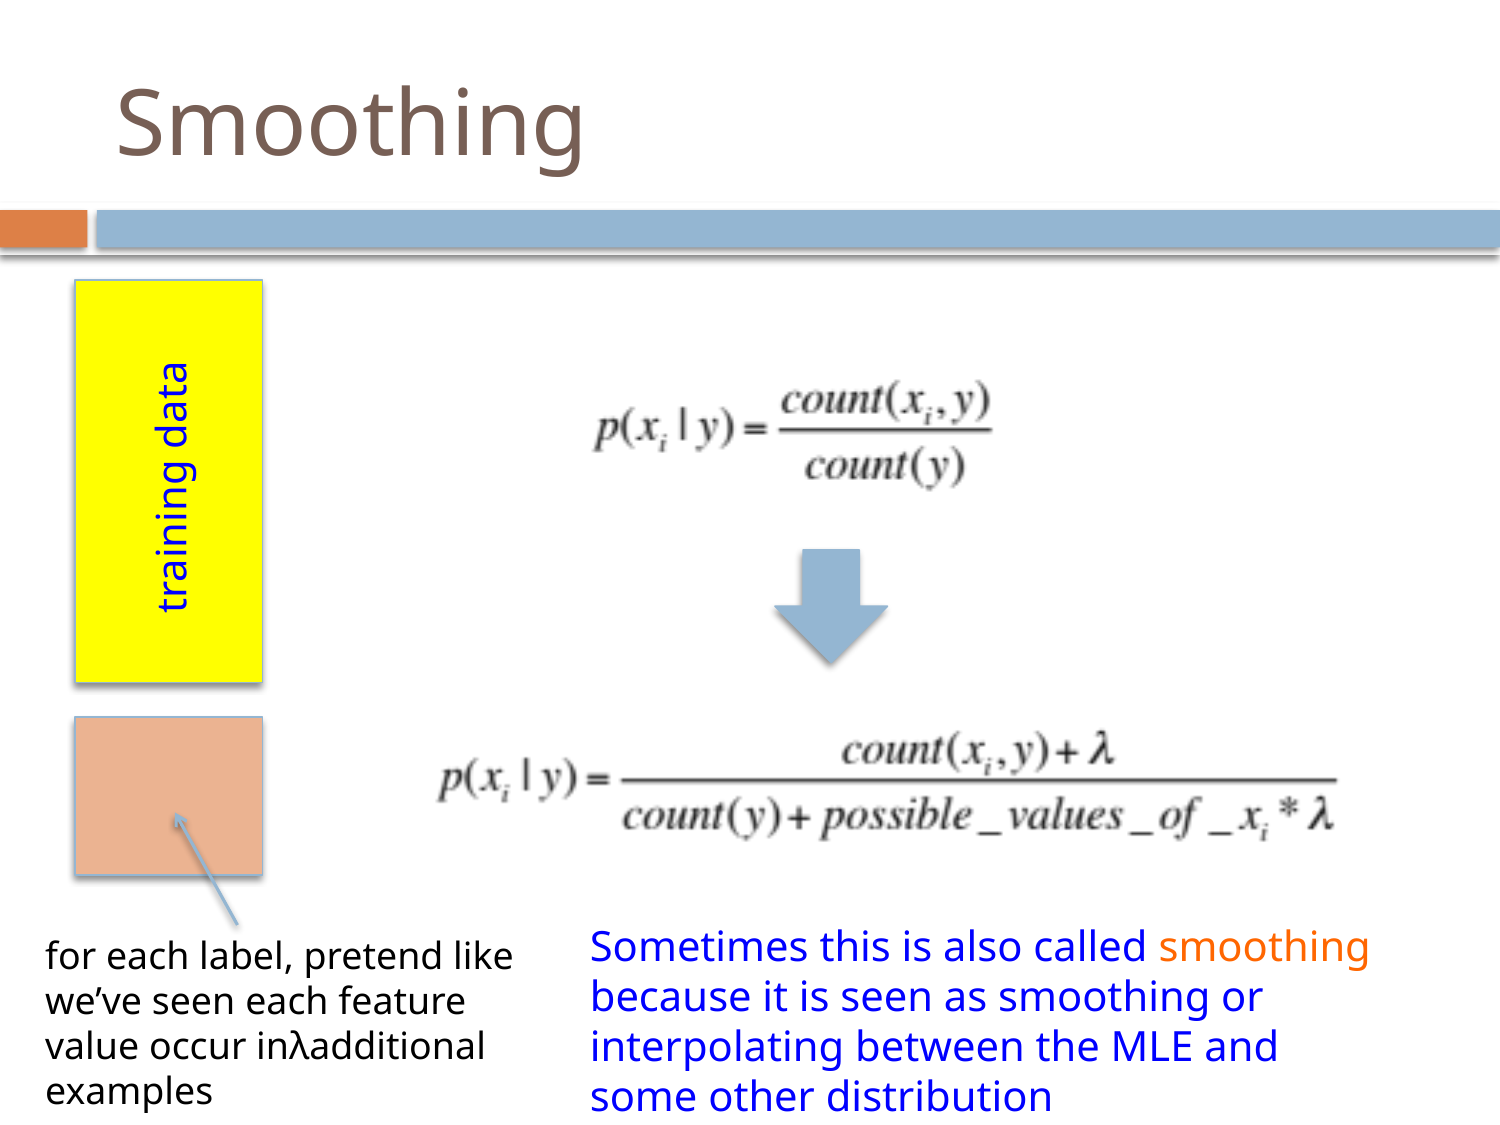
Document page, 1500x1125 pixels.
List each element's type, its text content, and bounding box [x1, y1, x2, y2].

title Smoothing [100, 37, 1438, 200]
text_box [774, 549, 889, 664]
text_box training data [137, 346, 203, 629]
text_box [74, 279, 263, 683]
text_box [74, 716, 263, 876]
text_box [431, 716, 1344, 846]
text_box Sometimes this is also called smoothing because it is seen as smoothing or interpolating between the MLE and some other distribution [574, 912, 1388, 1125]
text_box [587, 366, 996, 496]
text_box for each label, pretend like we’ve seen each feature value occur inλadditional examples [30, 924, 550, 1120]
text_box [174, 812, 238, 926]
